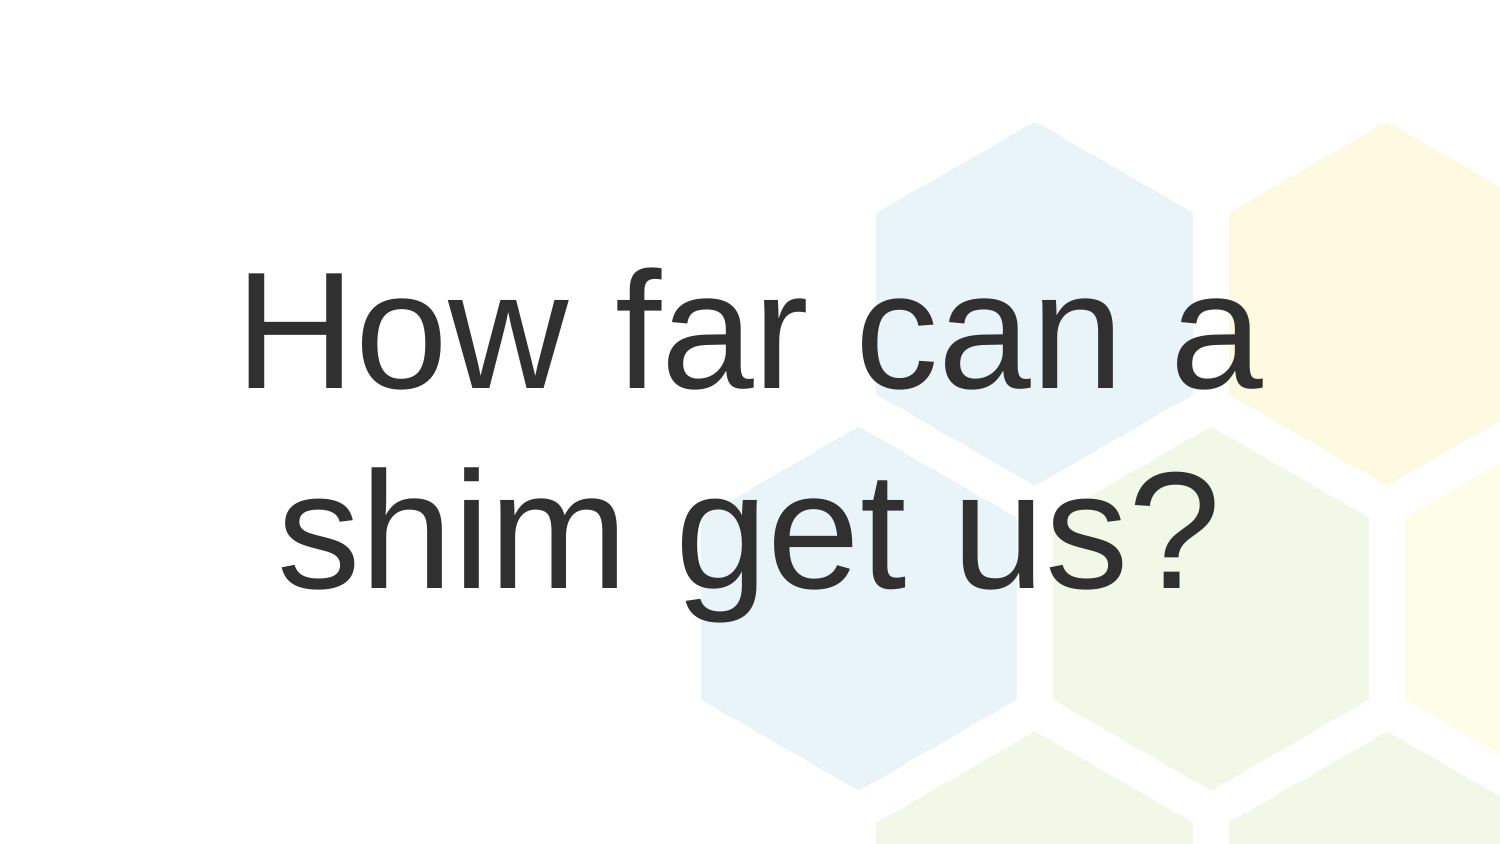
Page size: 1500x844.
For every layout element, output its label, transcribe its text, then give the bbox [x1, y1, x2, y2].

text_box How far can a shim get us? [51, 24, 1449, 820]
picture [0, 0, 1500, 844]
